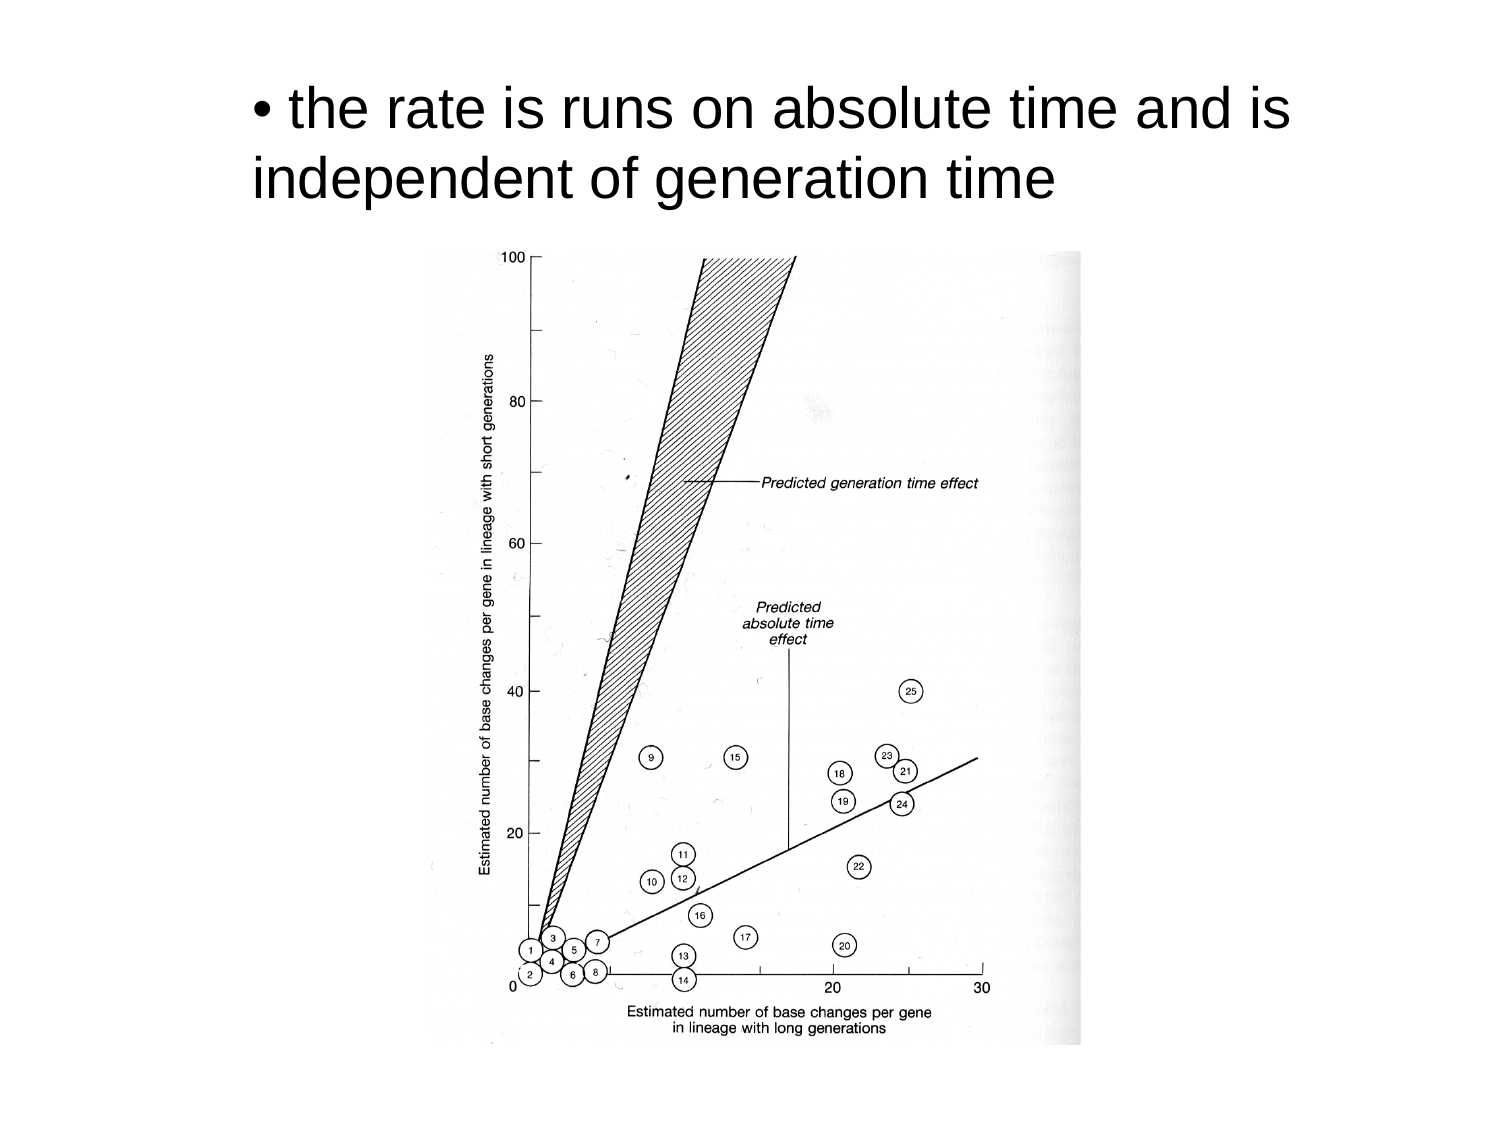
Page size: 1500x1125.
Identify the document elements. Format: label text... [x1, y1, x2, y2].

text_box • the rate is runs on absolute time and is independent of generation time [237, 62, 1324, 218]
picture [424, 249, 1087, 1051]
